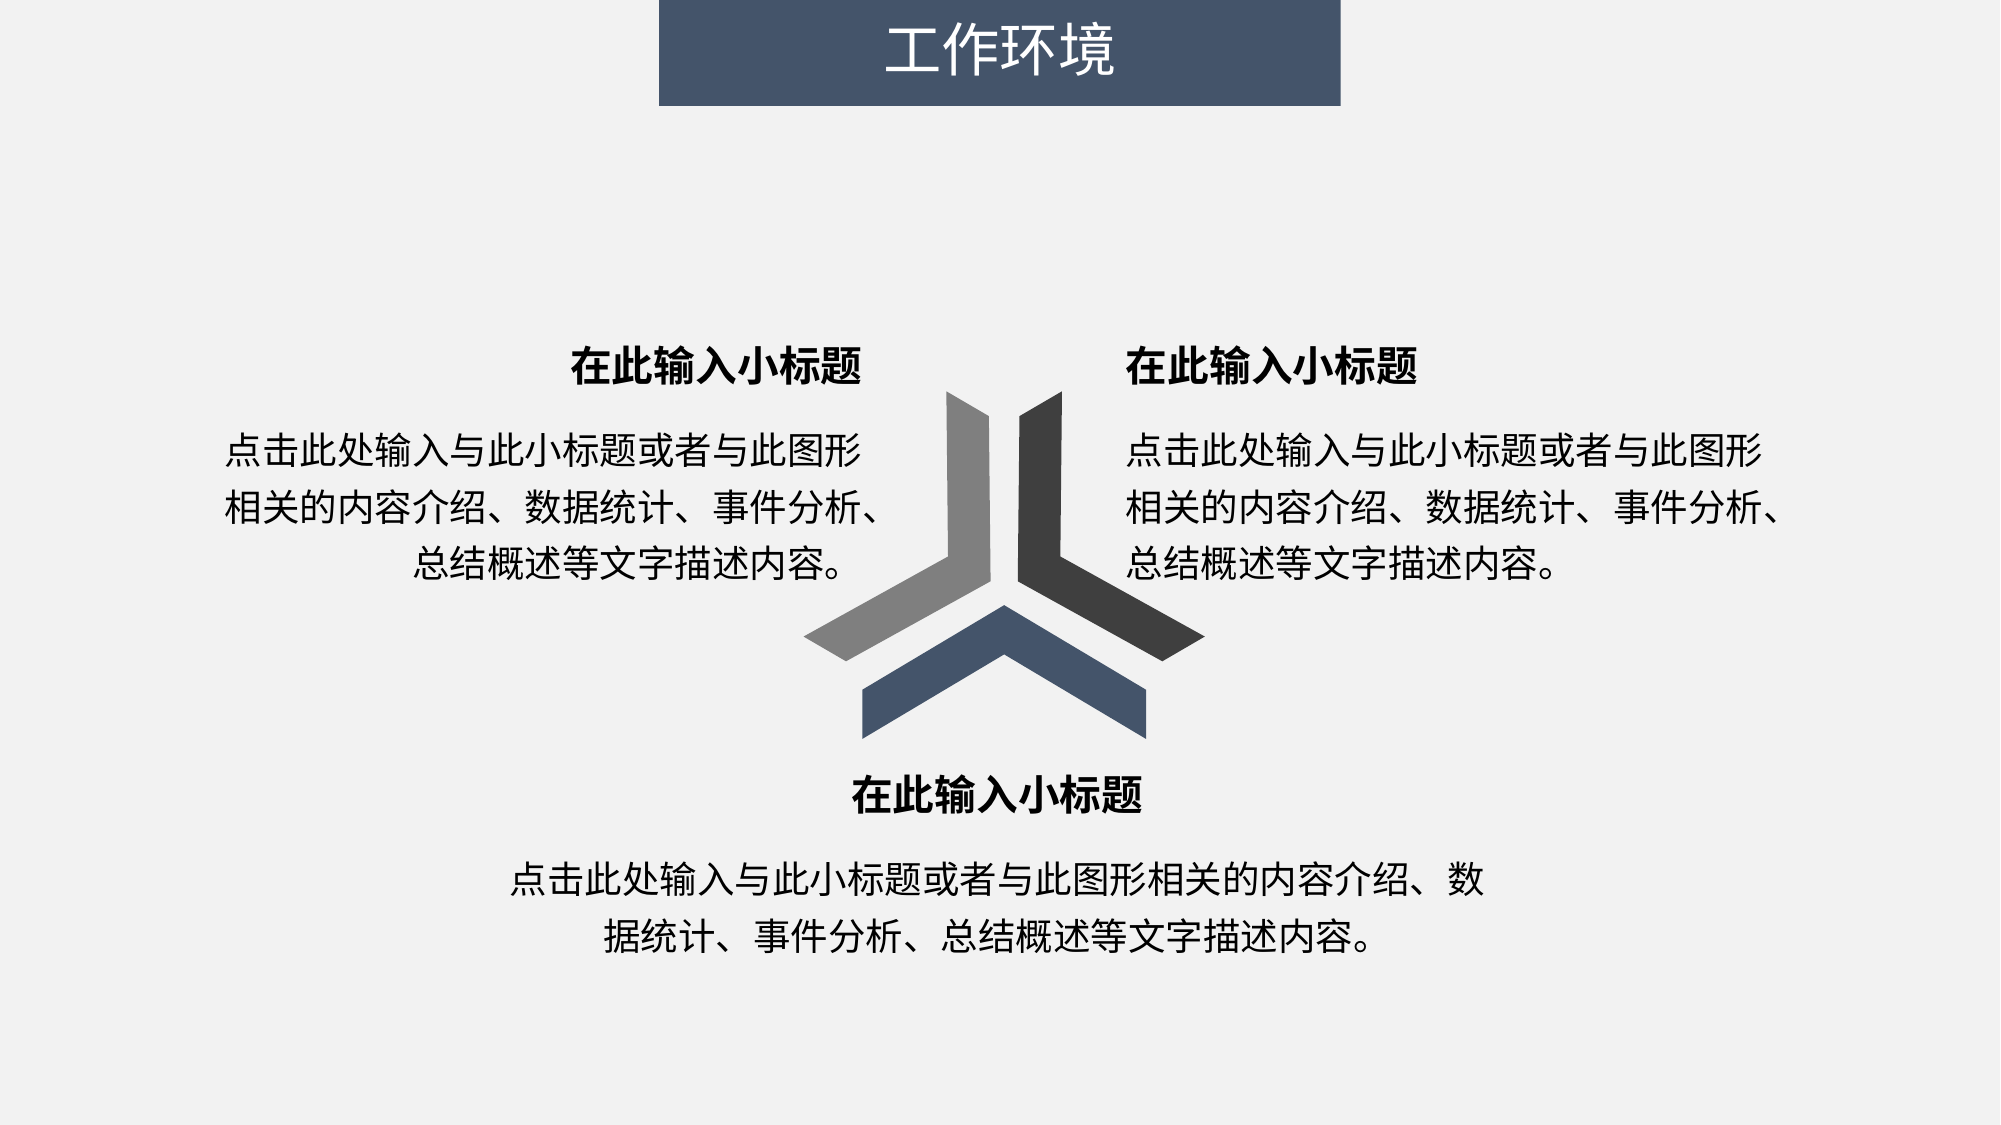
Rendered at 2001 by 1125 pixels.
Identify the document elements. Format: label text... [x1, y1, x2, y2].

text_box [861, 603, 1148, 741]
text_box 在此输入小标题 [722, 749, 1272, 827]
text_box 点击此处输入与此小标题或者与此图形相关的内容介绍、数据统计、事件分析、总结概述等文字描述内容。 [1125, 408, 1790, 593]
text_box 在此输入小标题 [1125, 320, 1675, 398]
title 工作环境 [742, 13, 1258, 93]
text_box 点击此处输入与此小标题或者与此图形相关的内容介绍、数据统计、事件分析、总结概述等文字描述内容。 [198, 408, 863, 593]
text_box [801, 389, 992, 663]
text_box 点击此处输入与此小标题或者与此图形相关的内容介绍、数据统计、事件分析、总结概述等文字描述内容。 [494, 837, 1500, 965]
text_box 在此输入小标题 [313, 320, 863, 398]
text_box [1016, 389, 1207, 663]
